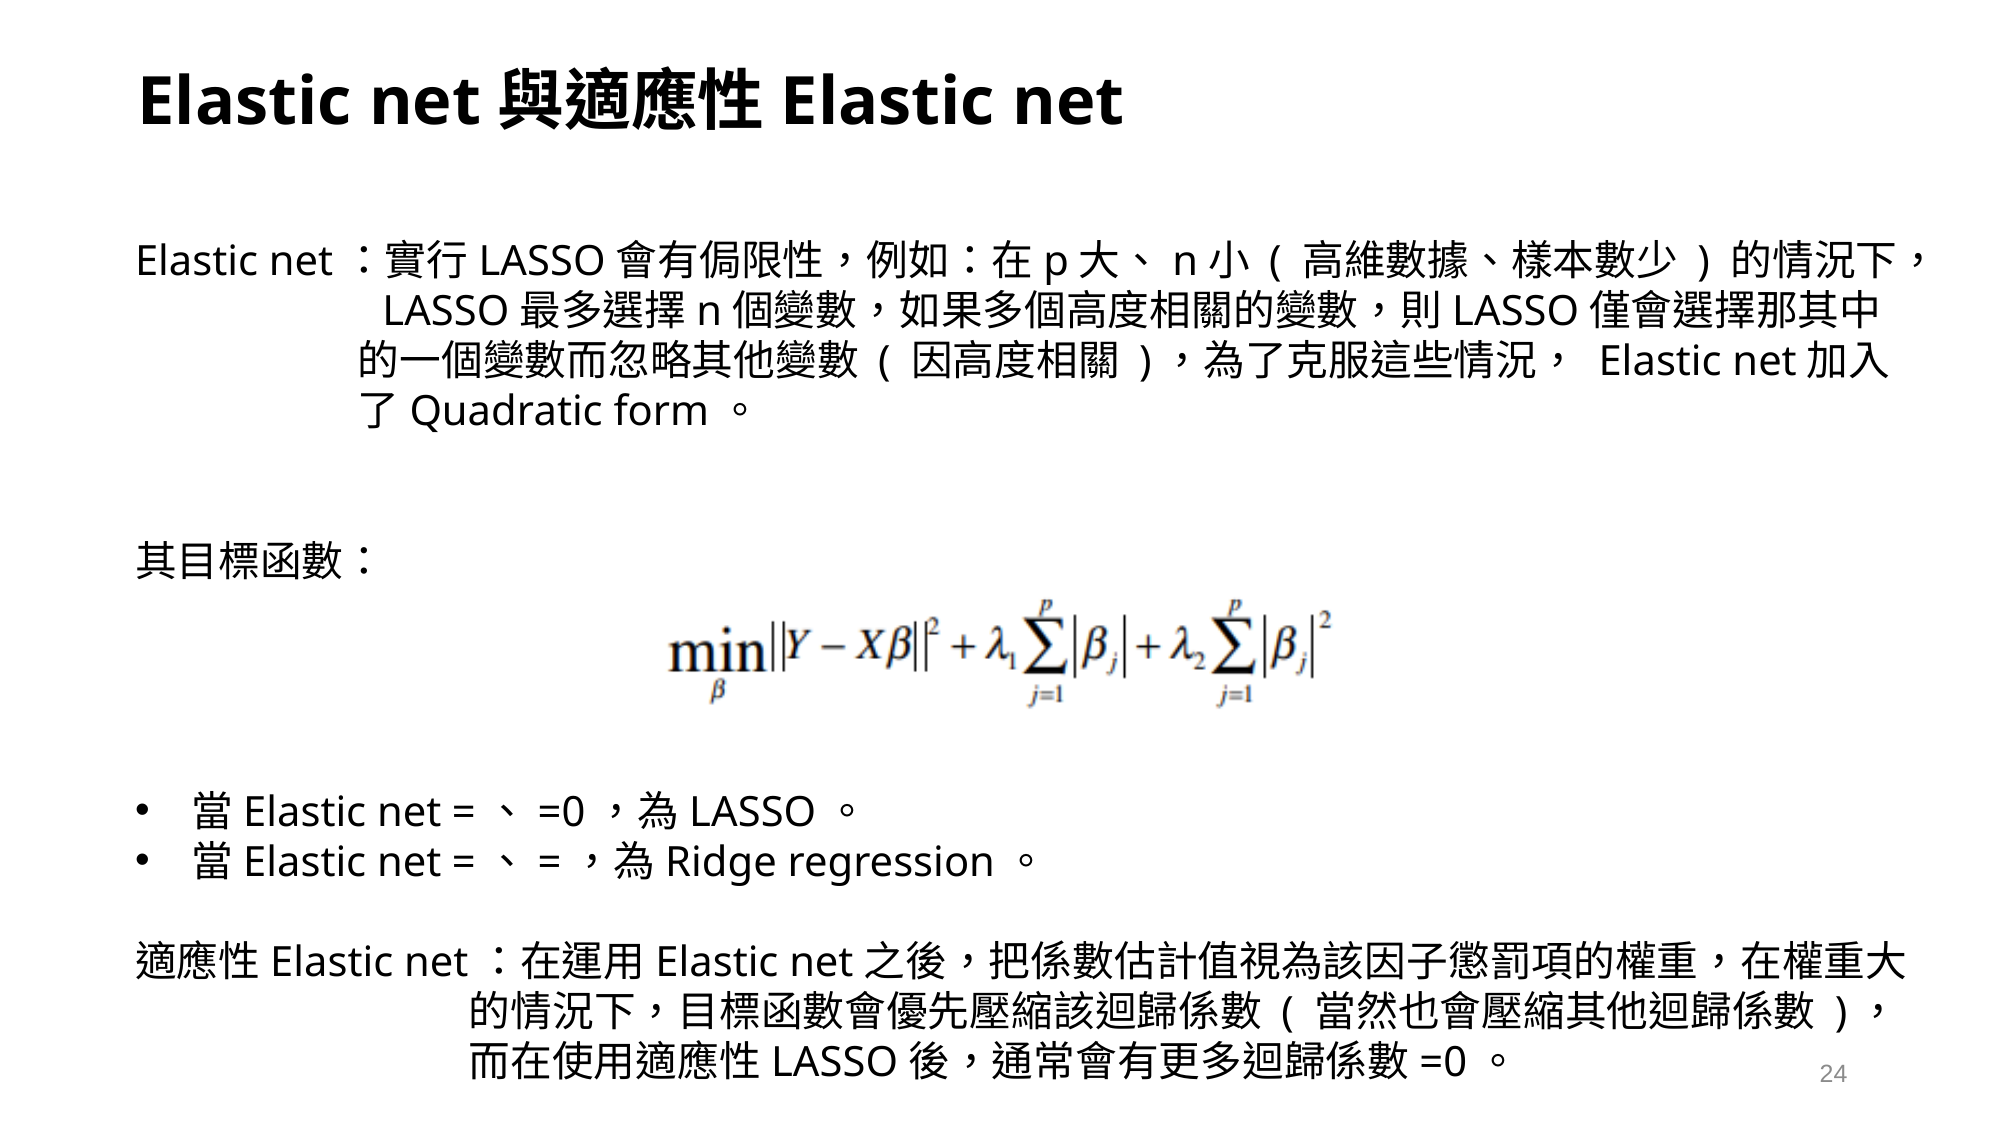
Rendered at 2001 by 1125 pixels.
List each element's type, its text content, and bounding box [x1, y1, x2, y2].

slide_number 24 [1412, 1042, 1863, 1103]
text_box Elastic net與適應性Elastic net [122, 50, 1879, 146]
picture [643, 574, 1357, 720]
